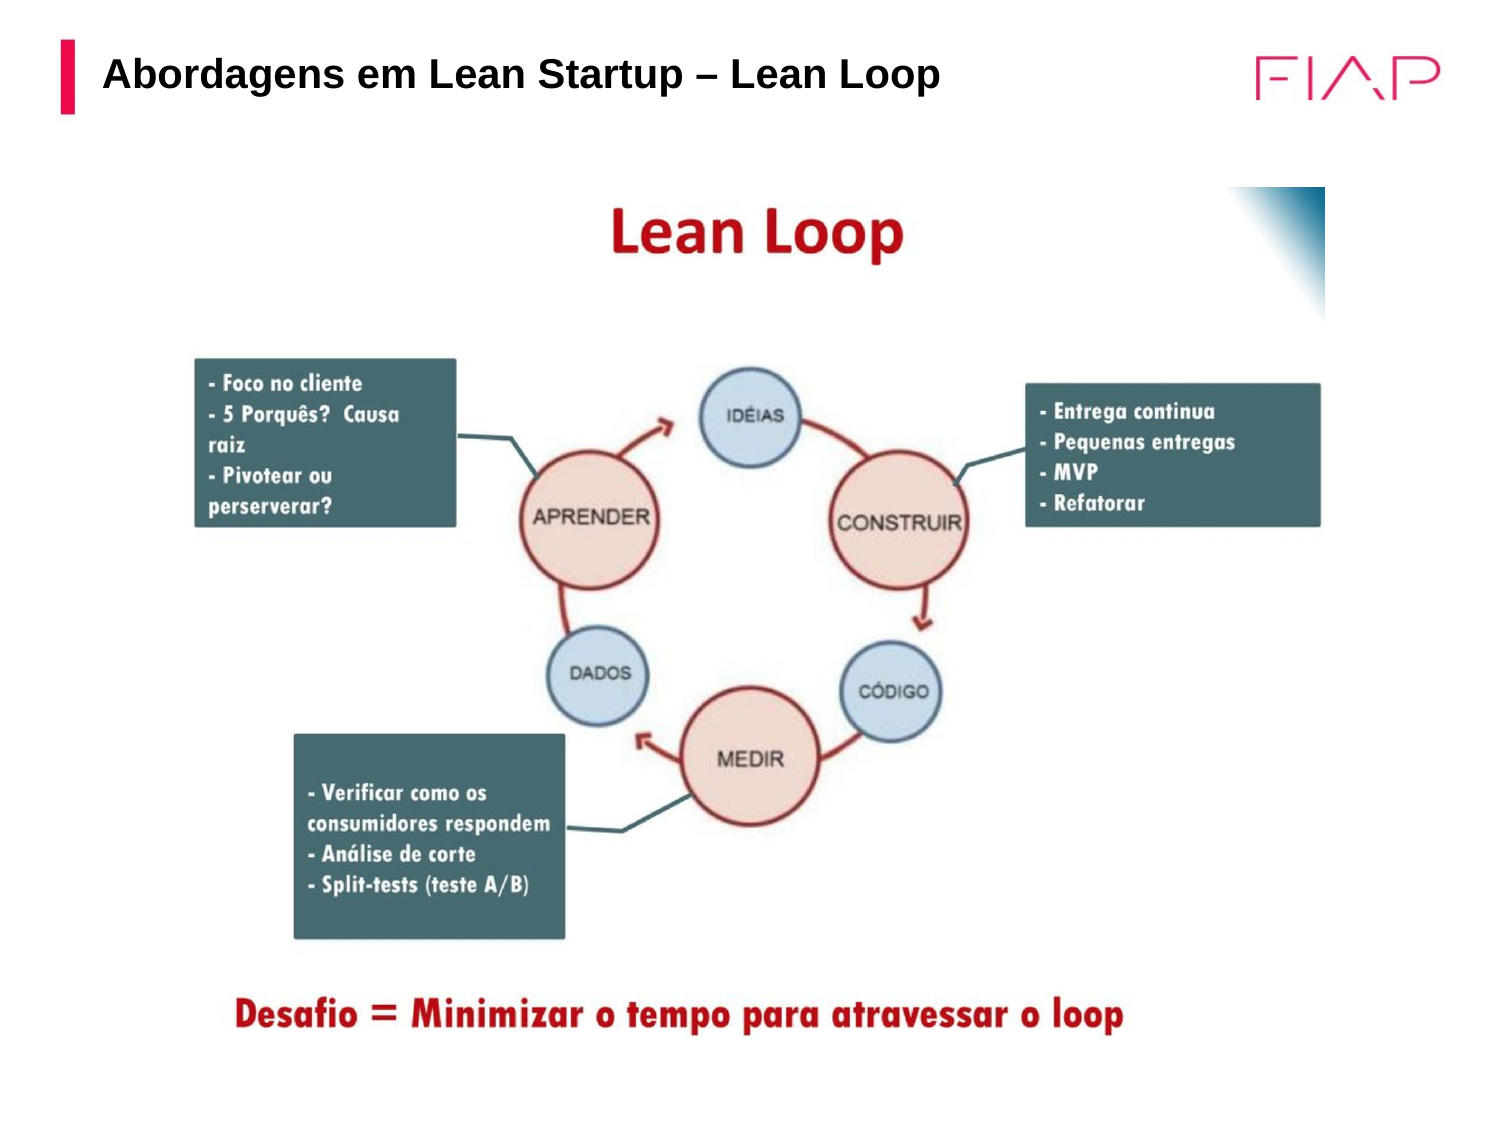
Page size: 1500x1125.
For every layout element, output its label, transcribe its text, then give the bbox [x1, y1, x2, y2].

text_box Abordagens em Lean Startup – Lean Loop [87, 39, 1493, 105]
picture [0, 0, 1500, 1125]
